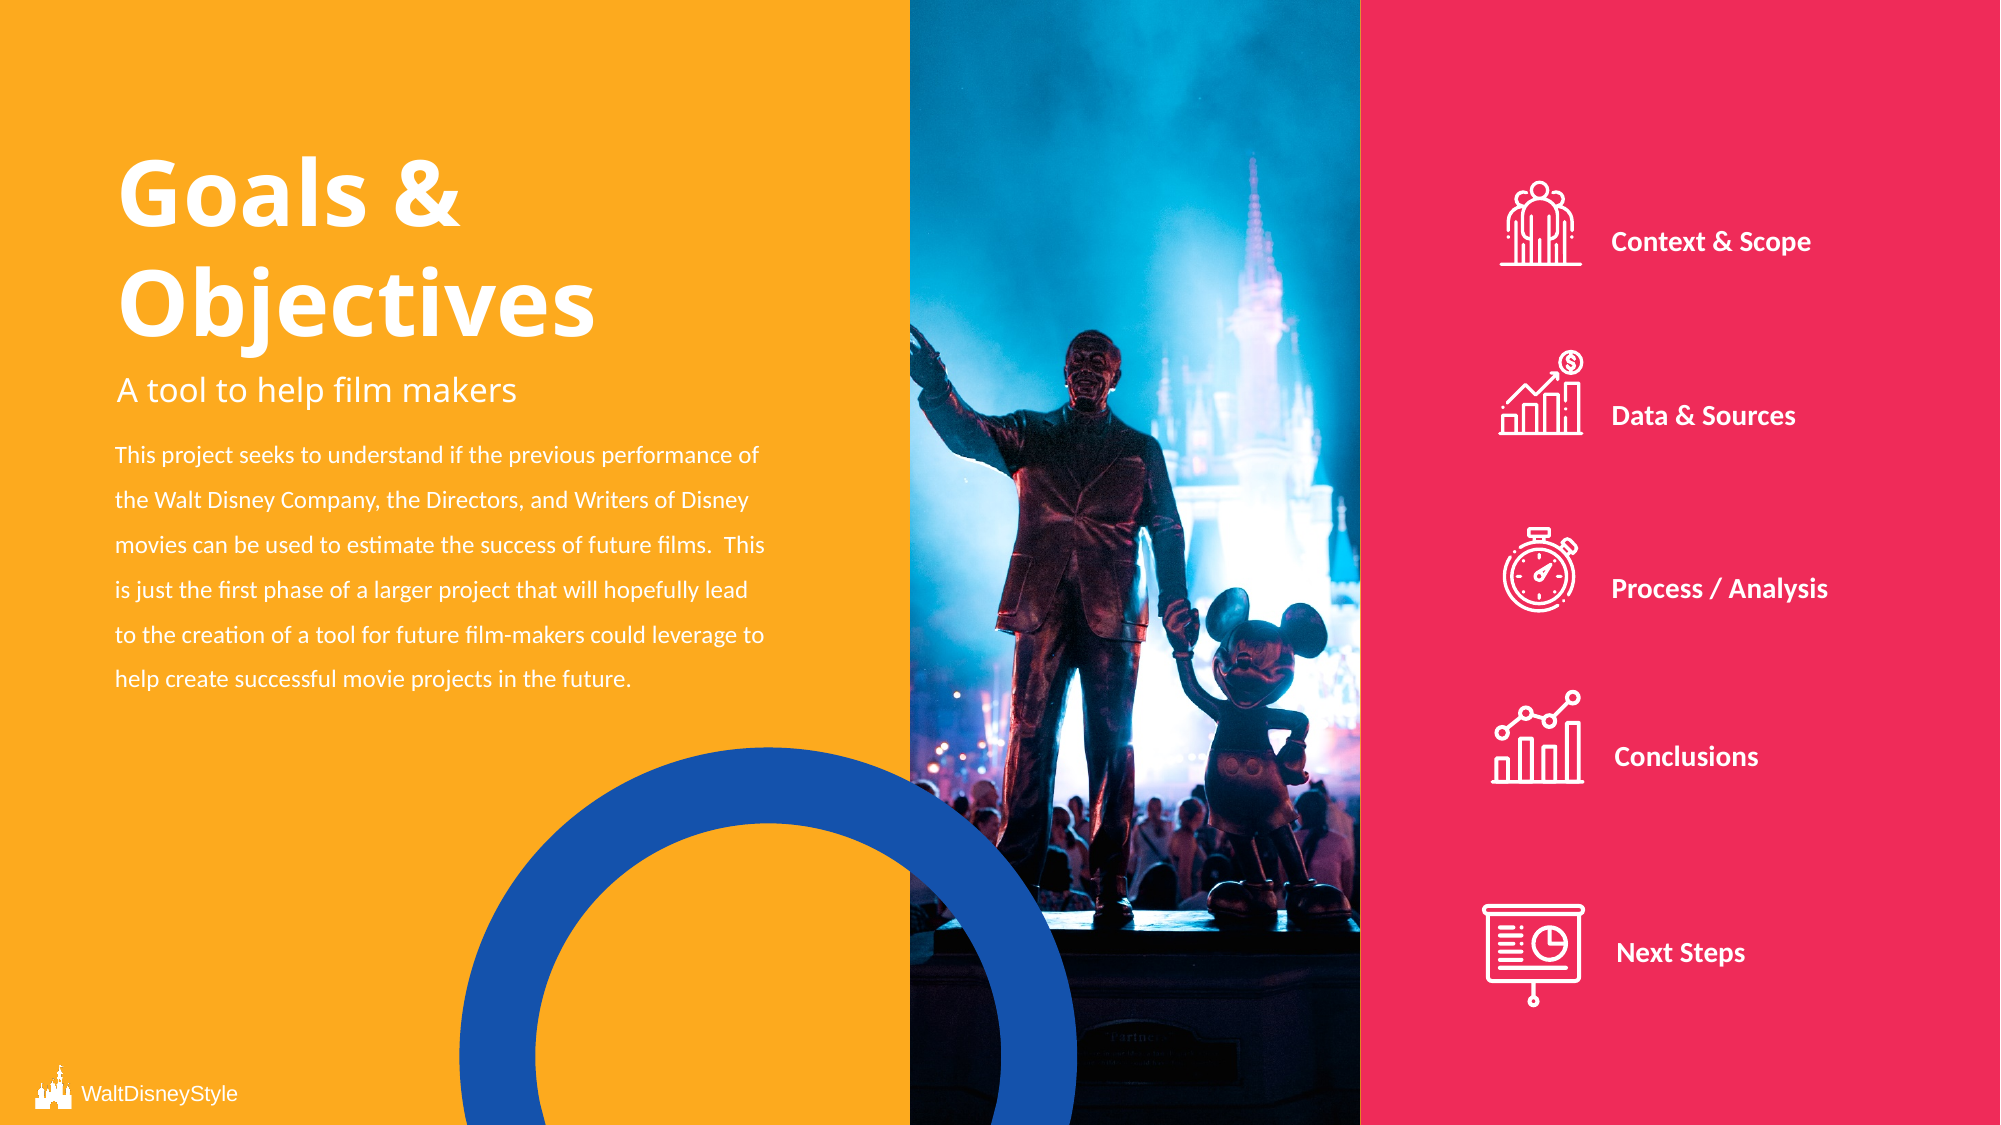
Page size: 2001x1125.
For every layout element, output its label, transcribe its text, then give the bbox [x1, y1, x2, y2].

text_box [1490, 689, 1585, 784]
text_box Conclusions [1599, 694, 1913, 780]
text_box Next Steps [1601, 890, 1914, 976]
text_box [1596, 179, 1910, 613]
picture [31, 1065, 75, 1109]
picture [909, 333, 919, 346]
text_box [1502, 526, 1580, 613]
text_box [459, 747, 904, 1125]
picture [909, 296, 1057, 416]
picture [1337, 497, 1346, 531]
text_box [1499, 180, 1583, 267]
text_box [101, 127, 818, 418]
text_box This project seeks to understand if the previous performance of the Walt Disney Company, the Directors, and Writers of Disney movies can be used to estimate the success of future films. This is just the first phase of a larger project that will hopefully lead to the creation of a tool for future film-makers could leverage to help create successful movie projects in the future. [114, 443, 772, 673]
picture [1354, 548, 1358, 567]
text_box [1481, 903, 1586, 1008]
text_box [1497, 349, 1584, 436]
text_box [1363, 0, 2000, 1125]
picture [909, 158, 1361, 1125]
